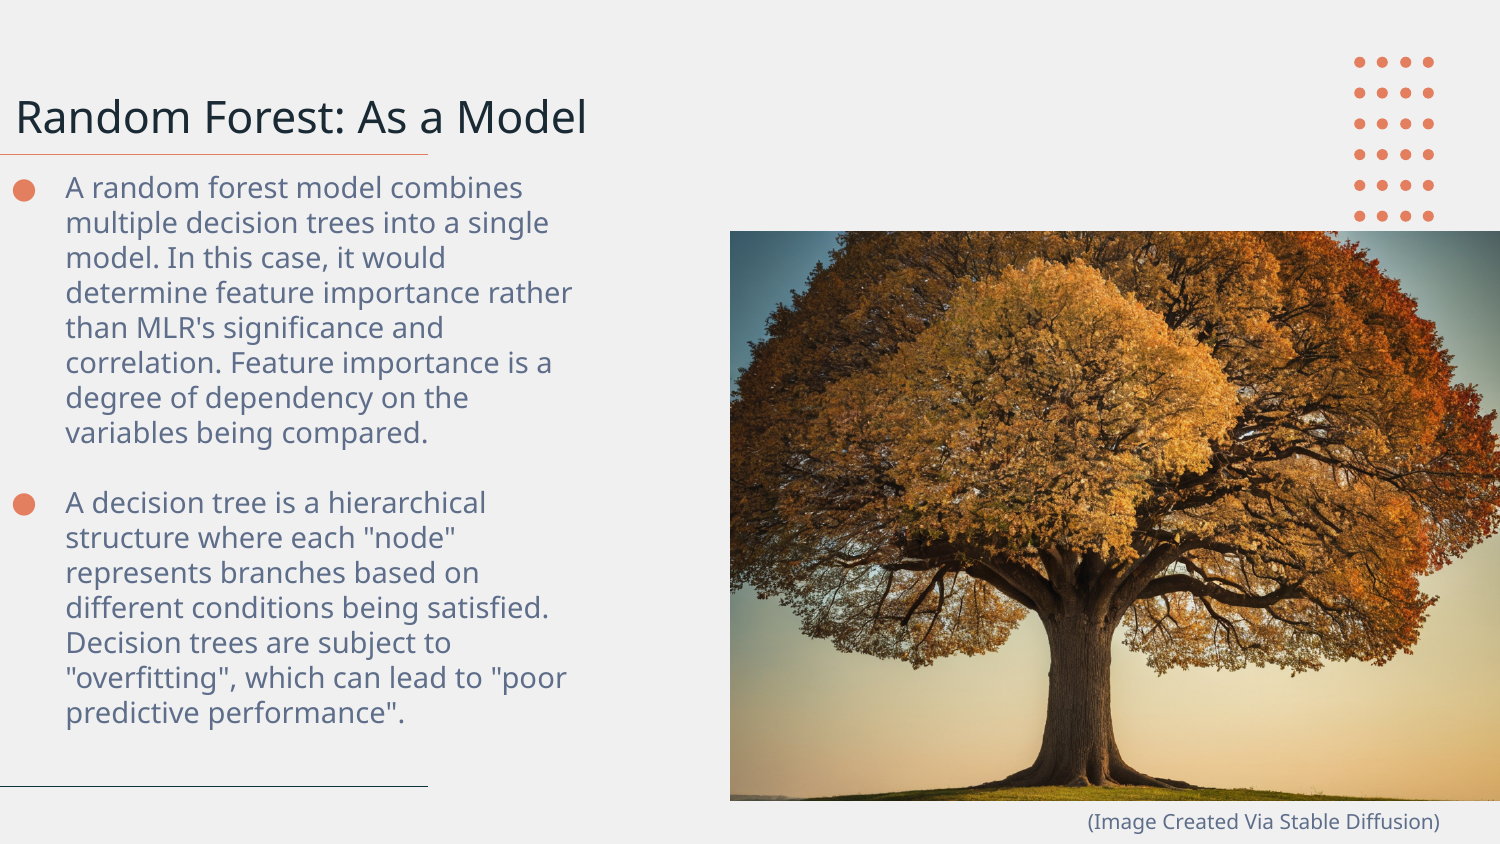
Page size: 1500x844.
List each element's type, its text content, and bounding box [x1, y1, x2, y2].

picture [730, 231, 1500, 802]
text_box (Image Created Via Stable Diffusion) [1073, 809, 1500, 841]
subtitle A random forest model combines multiple decision trees into a single model. In this case, it would determine feature importance rather than MLR's significance and correlation. Feature importance is a degree of dependency on the variables being compared. A decision tree is a hierarchical structure where each "node" represents branches based on different conditions being satisfied. Decision trees are subject to "overfitting", which can lead to "poor predictive performance". [0, 154, 591, 471]
title Random Forest: As a Model [0, 74, 731, 155]
